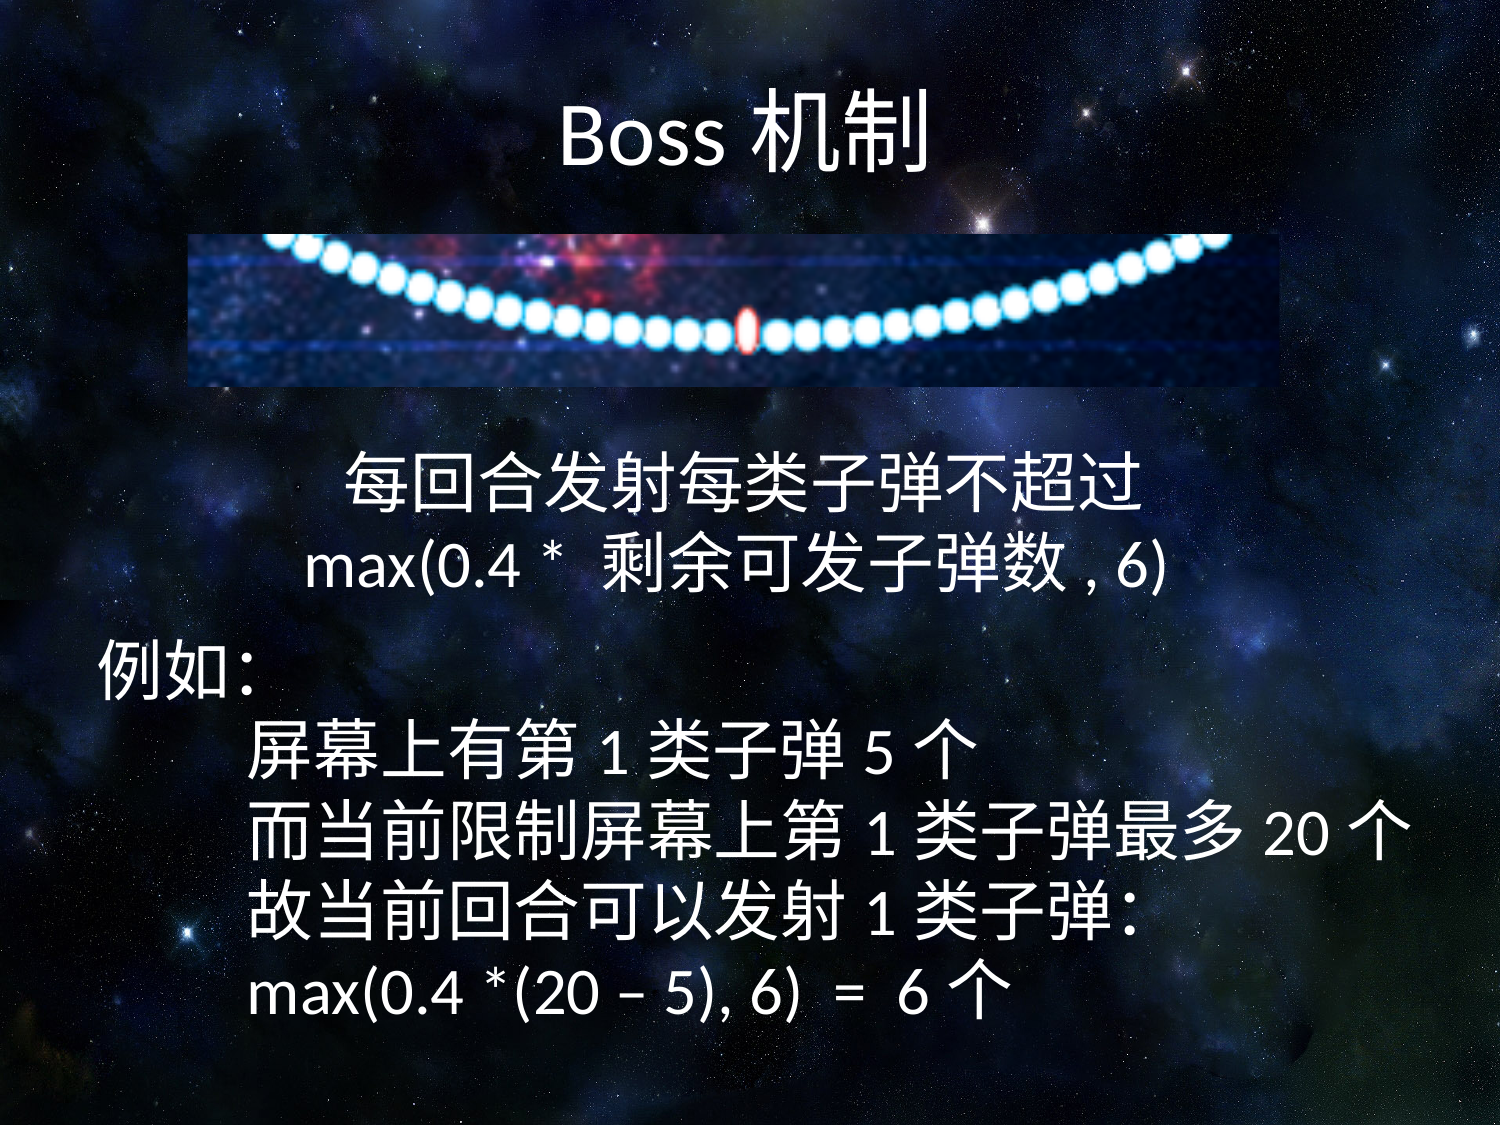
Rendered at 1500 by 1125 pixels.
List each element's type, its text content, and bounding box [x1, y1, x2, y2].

text_box 每回合发射每类子弹不超过 max(0.4 * 剩余可发子弹数, 6) [281, 433, 1207, 609]
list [187, 234, 1280, 387]
picture [0, 0, 1500, 1125]
text_box 例如： 屏幕上有第1类子弹5个 而当前限制屏幕上第1类子弹最多20个 故当前回合可以发射1类子弹： max(0.4 *(20 – 5), 6) = 6个 [82, 621, 1442, 1125]
title Boss机制 [70, 35, 1421, 223]
